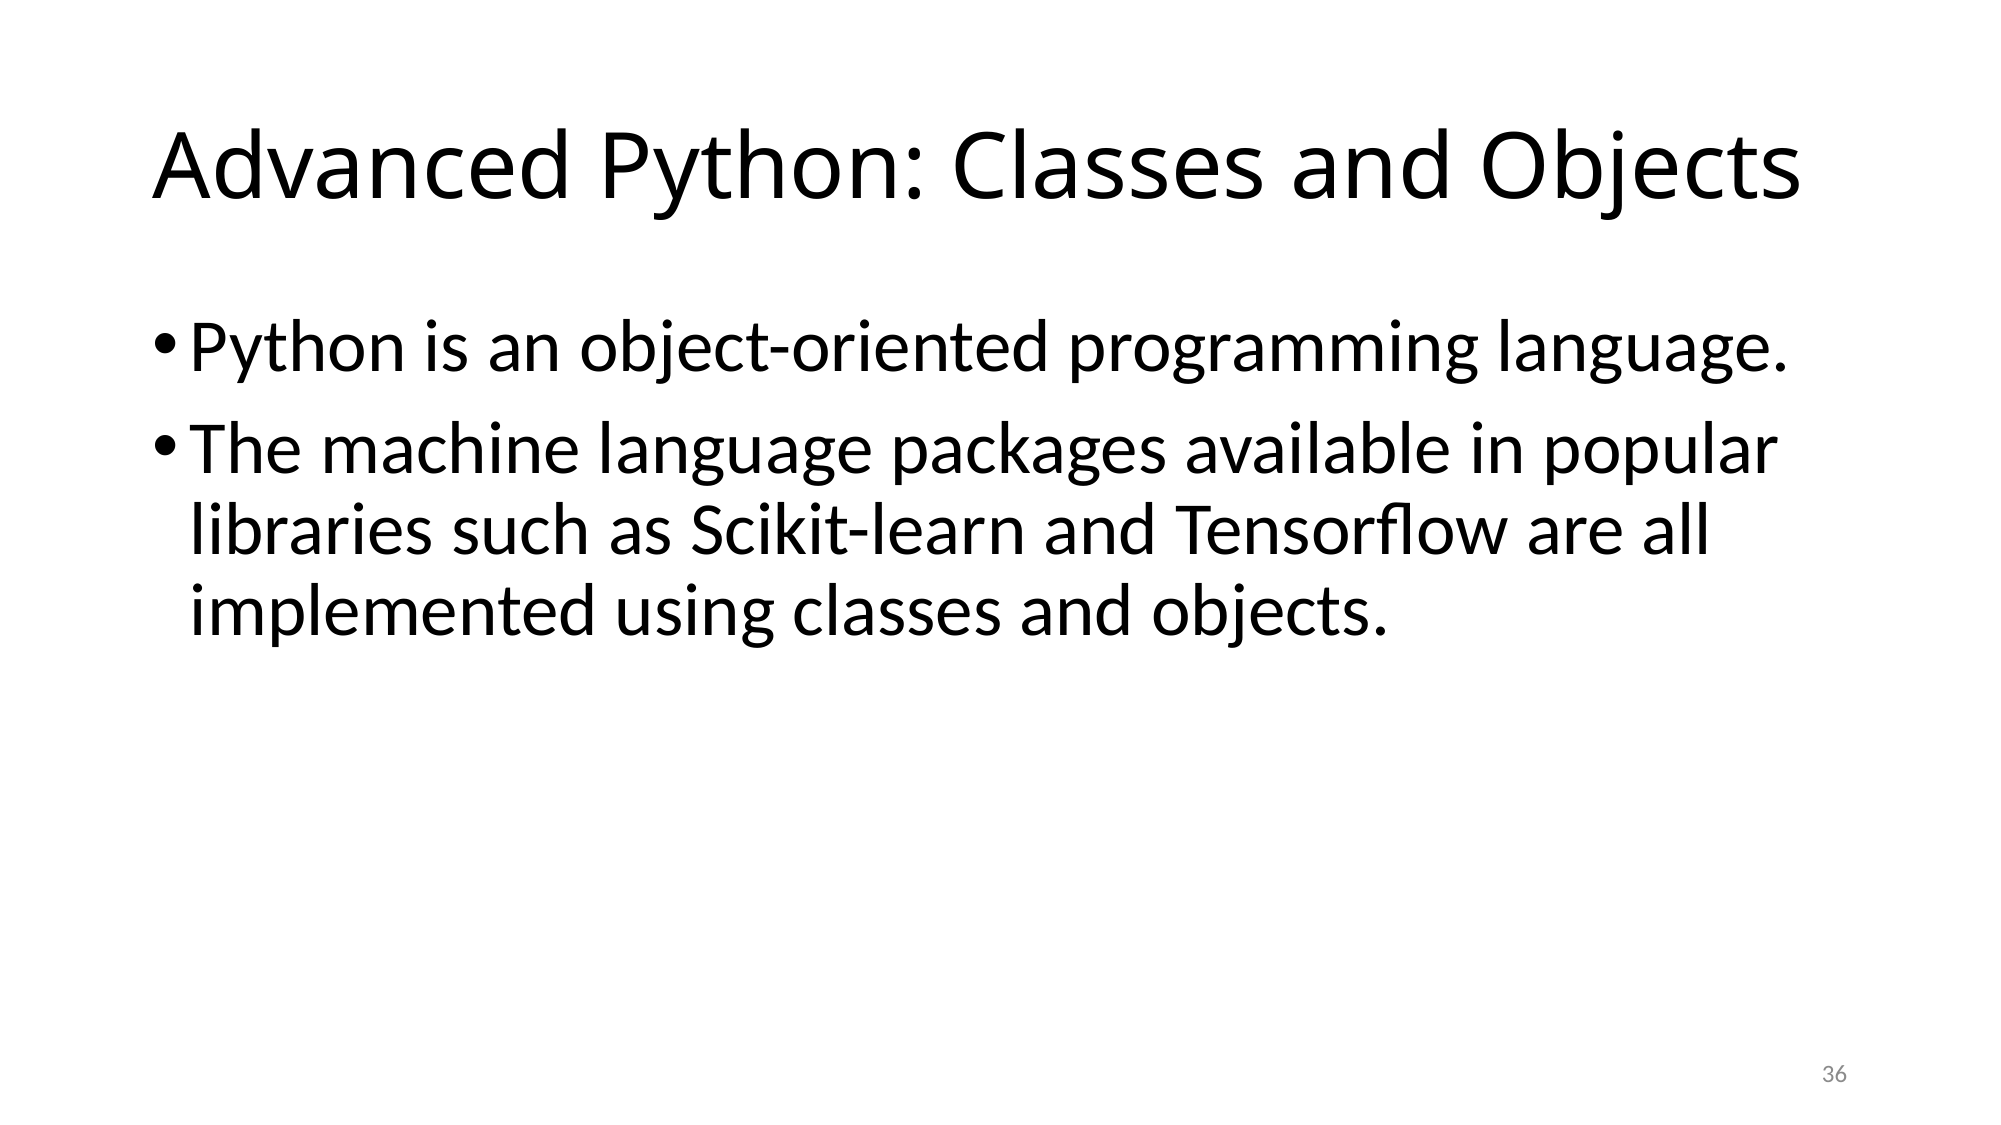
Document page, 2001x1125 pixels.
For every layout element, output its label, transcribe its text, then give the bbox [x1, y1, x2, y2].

slide_number 36 [1412, 1042, 1863, 1103]
list Python is an object-oriented programming language. The machine language packages available in popular libraries such as Scikit-learn and Tensorflow are all implemented using classes and objects. [137, 299, 1863, 1014]
title Advanced Python: Classes and Objects [137, 59, 1863, 278]
